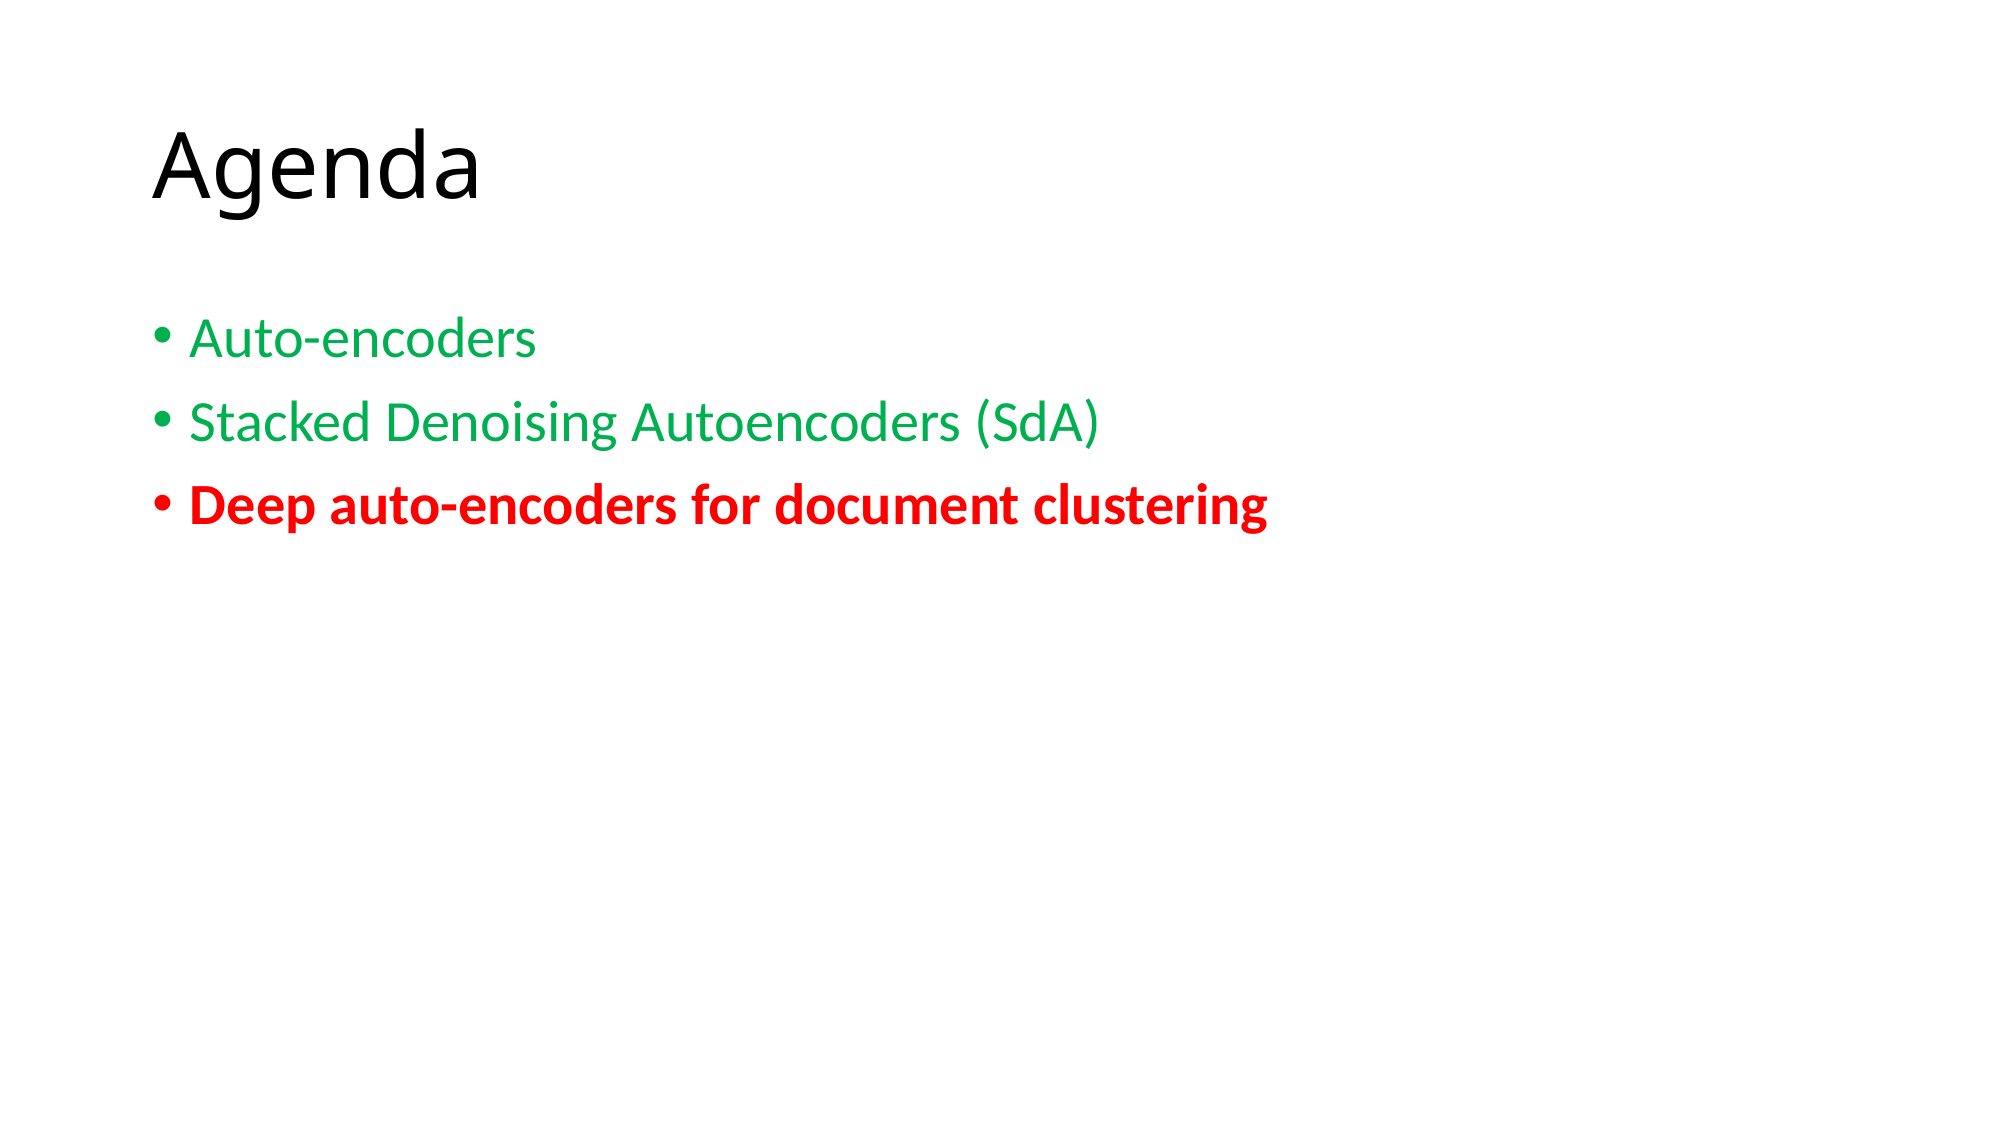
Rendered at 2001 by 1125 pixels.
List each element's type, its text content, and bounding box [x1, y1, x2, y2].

list Auto-encoders Stacked Denoising Autoencoders (SdA) Deep auto-encoders for document clustering [137, 299, 1863, 1014]
title Agenda [137, 59, 1863, 278]
